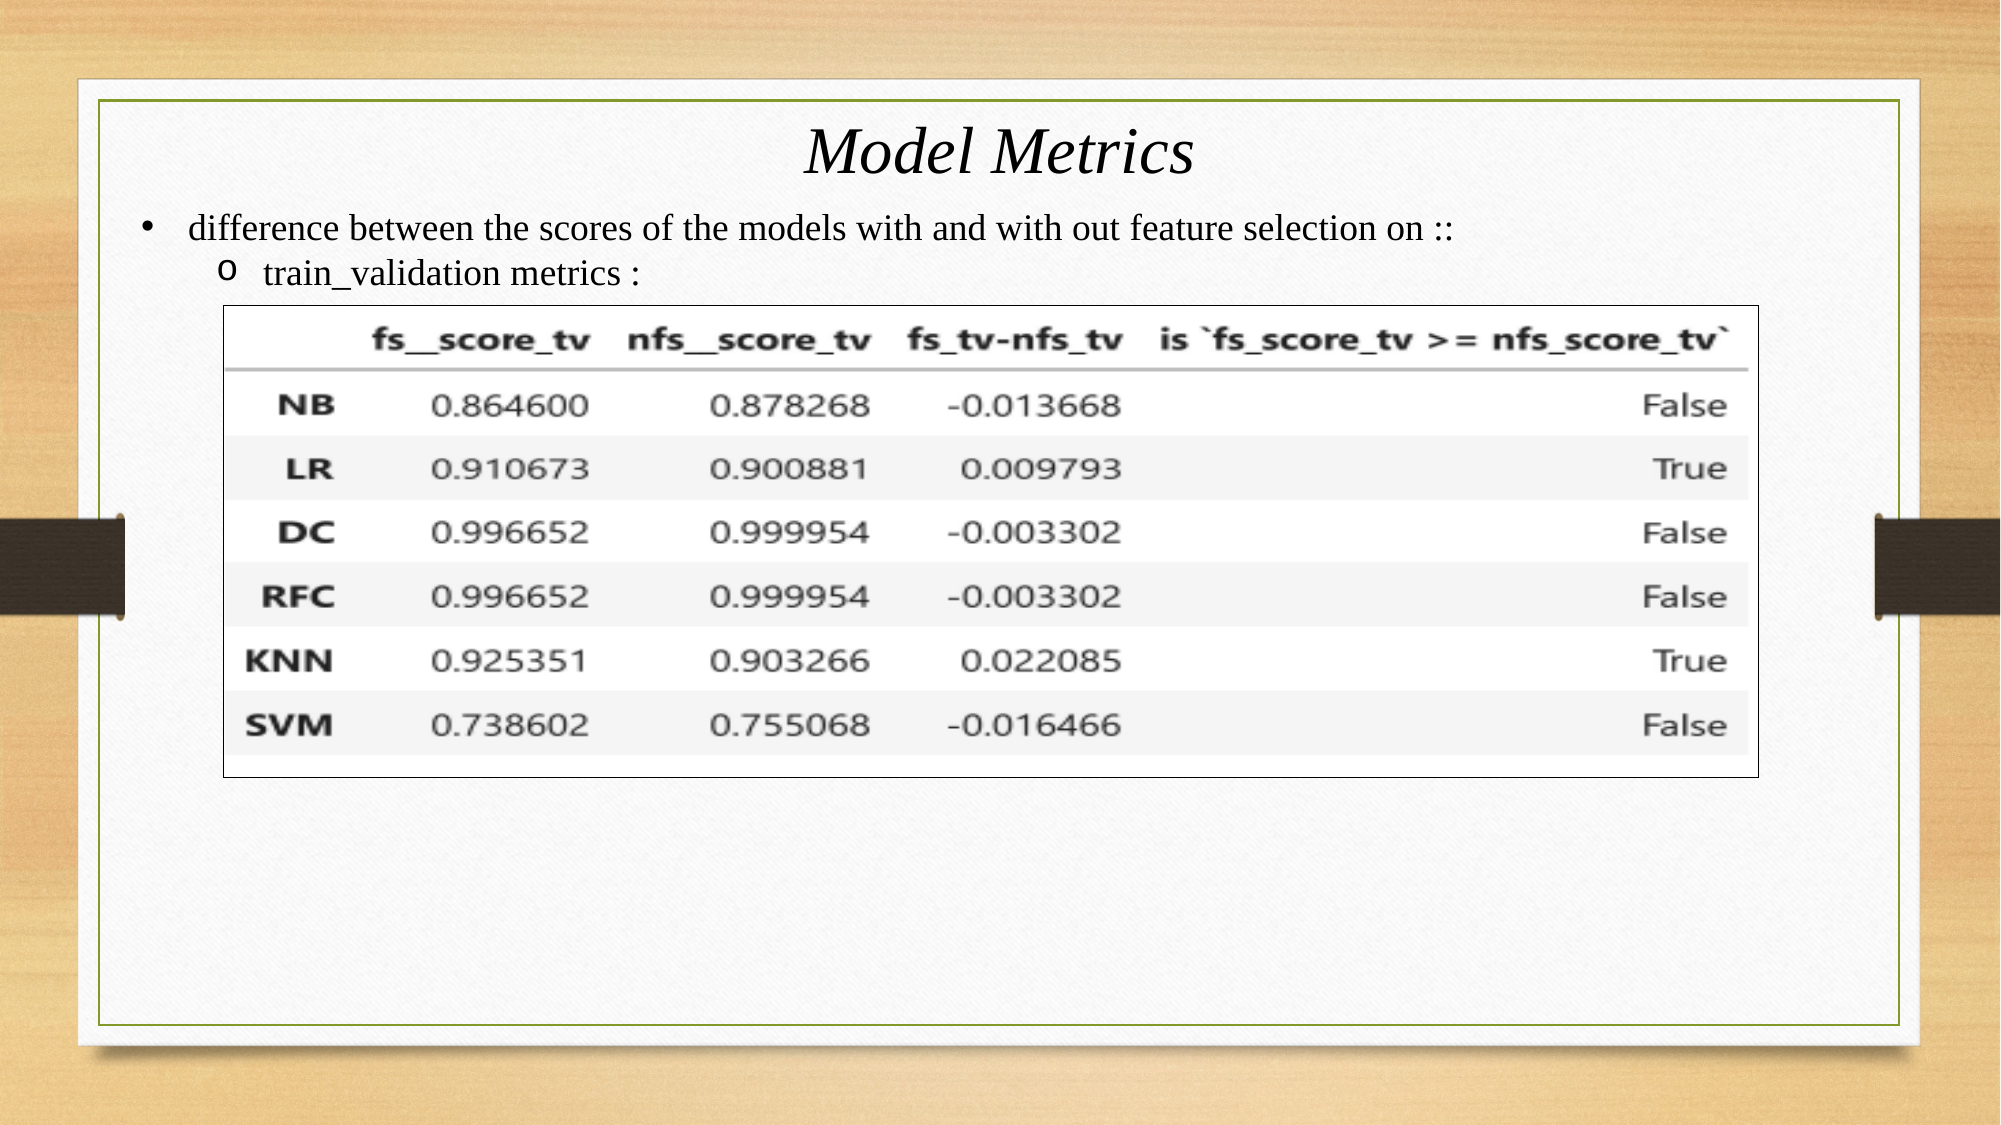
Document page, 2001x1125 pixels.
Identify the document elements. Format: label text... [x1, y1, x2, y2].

text_box difference between the scores of the models with and with out feature selection on :: train_validation metrics : [126, 195, 1856, 346]
picture [0, 0, 2001, 1125]
text_box Model Metrics [528, 99, 1472, 195]
